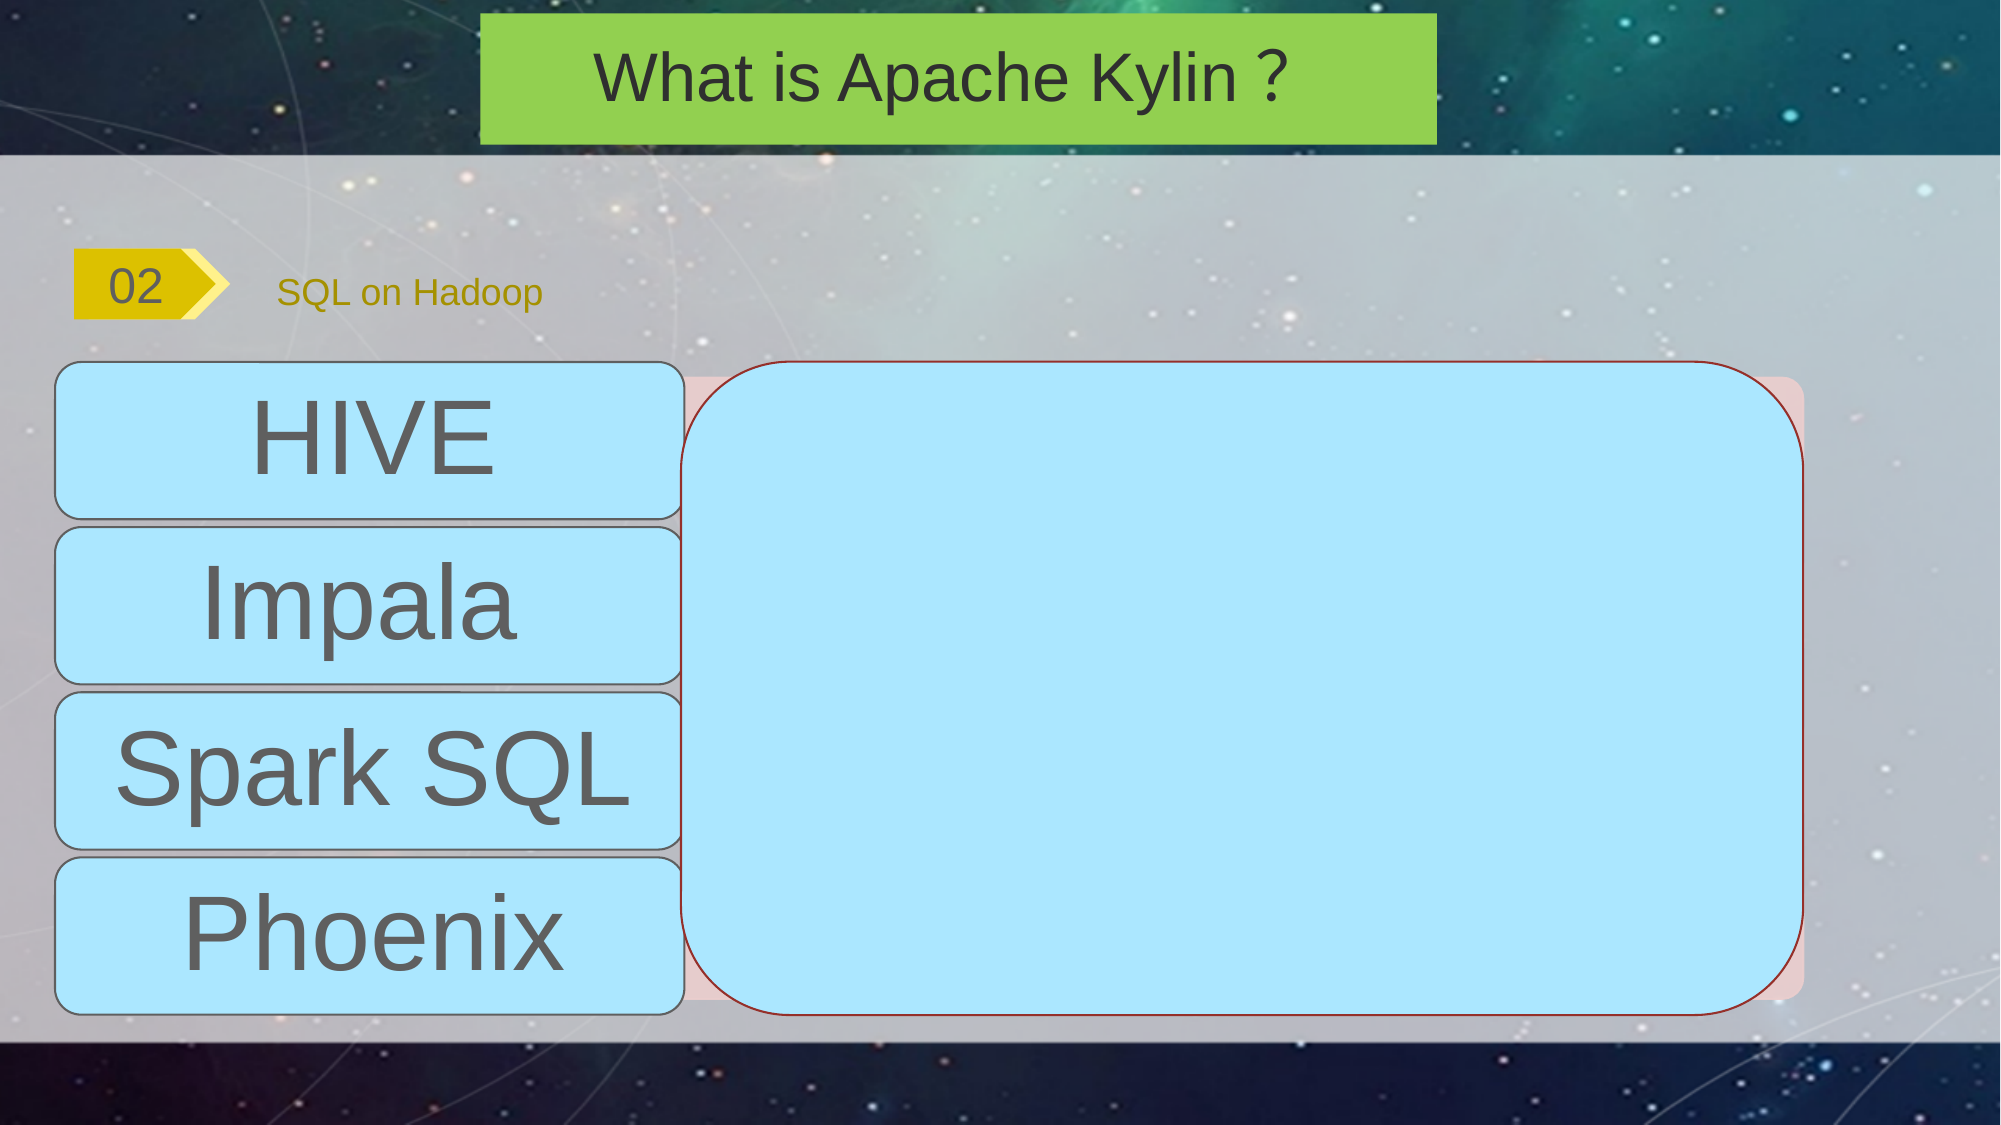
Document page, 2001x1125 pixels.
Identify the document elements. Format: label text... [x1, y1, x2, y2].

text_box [55, 361, 1804, 1016]
text_box What is Apache Kylin？ [480, 13, 1437, 145]
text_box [73, 229, 912, 338]
picture [0, 0, 2001, 1125]
